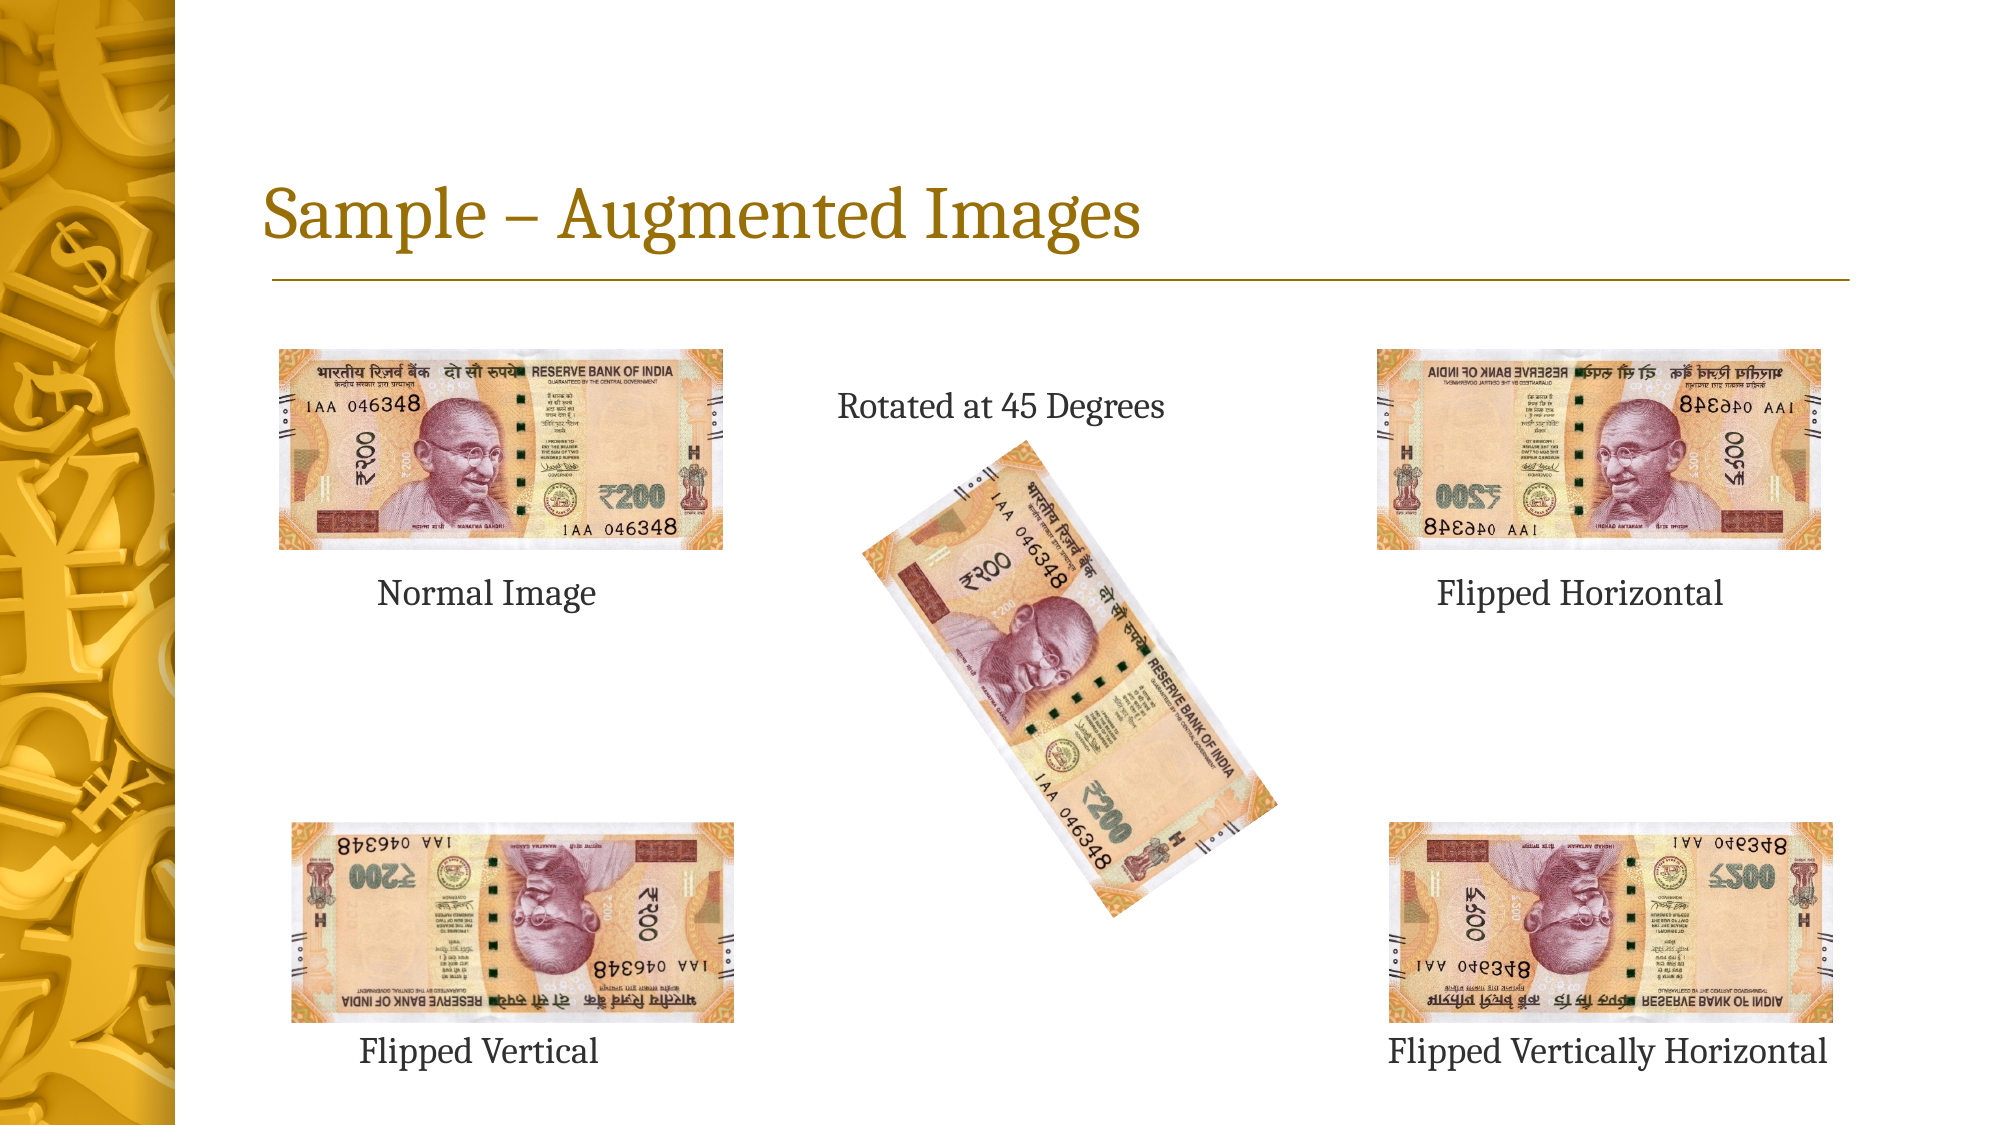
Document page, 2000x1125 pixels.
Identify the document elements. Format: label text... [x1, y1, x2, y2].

text_box Flipped Vertically Horizontal [1372, 1018, 1926, 1079]
picture [1389, 822, 1833, 1023]
picture [290, 822, 734, 1023]
text_box Normal Image [362, 560, 634, 621]
picture [1377, 349, 1821, 550]
picture [847, 440, 1291, 917]
picture [0, 0, 175, 1125]
text_box Rotated at 45 Degrees [822, 373, 1266, 434]
text_box Flipped Vertical [344, 1023, 723, 1079]
text_box Flipped Horizontal [1421, 560, 1800, 621]
title Sample – Augmented Images [249, 62, 1863, 263]
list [279, 349, 723, 550]
